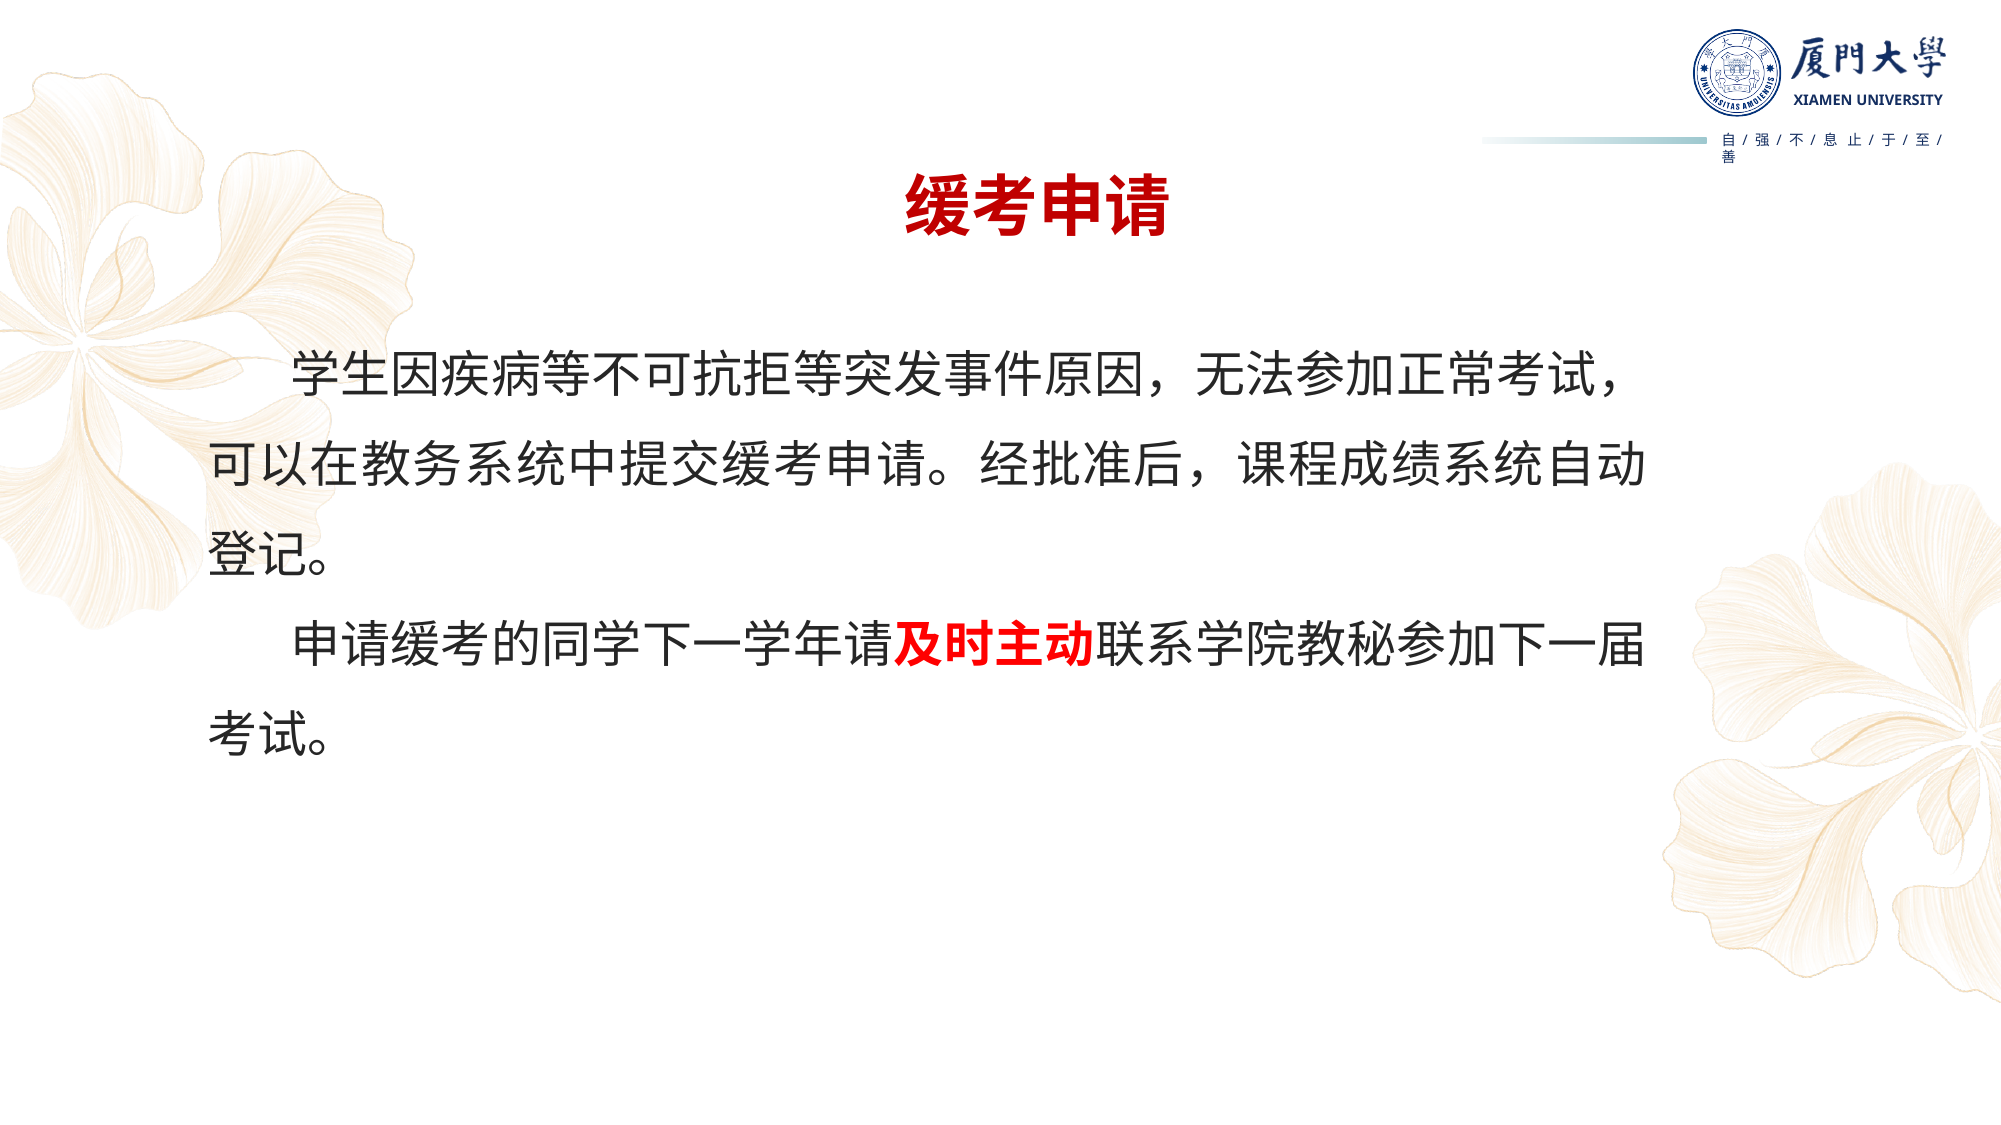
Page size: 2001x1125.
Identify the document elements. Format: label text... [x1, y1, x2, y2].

picture [1692, 29, 1782, 117]
text_box 缓考申请 [581, 156, 1495, 252]
picture [1576, 398, 2001, 1114]
picture [1791, 36, 1946, 79]
picture [0, 25, 500, 683]
text_box 学生因疾病等不可抗拒等突发事件原因，无法参加正常考试，可以在教务系统中提交缓考申请。经批准后，课程成绩系统自动登记。 申请缓考的同学下一学年请及时主动联系学院教秘参加下一届考试。 [192, 304, 1663, 770]
